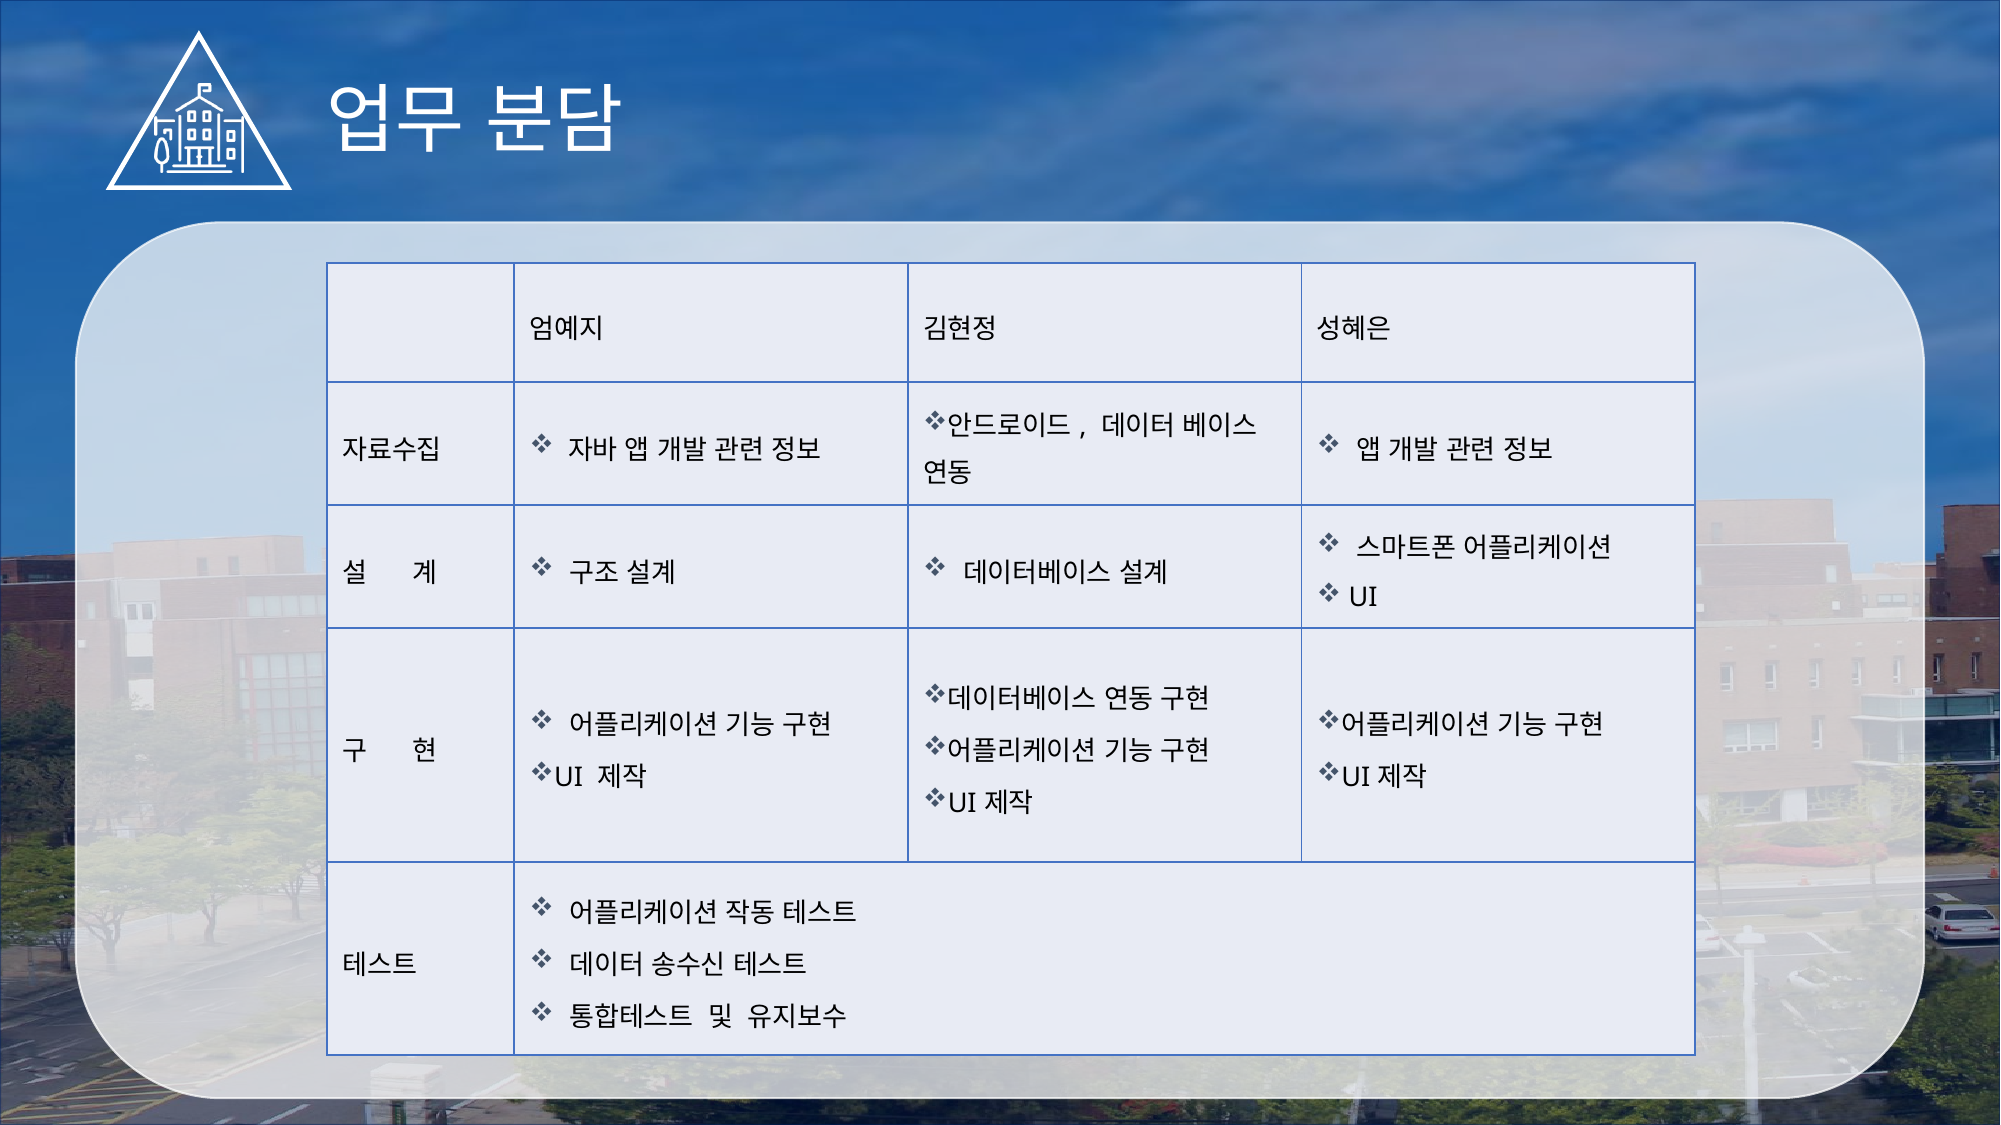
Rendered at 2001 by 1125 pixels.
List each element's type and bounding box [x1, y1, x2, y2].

picture [0, 0, 2000, 1125]
text_box [109, 34, 289, 188]
